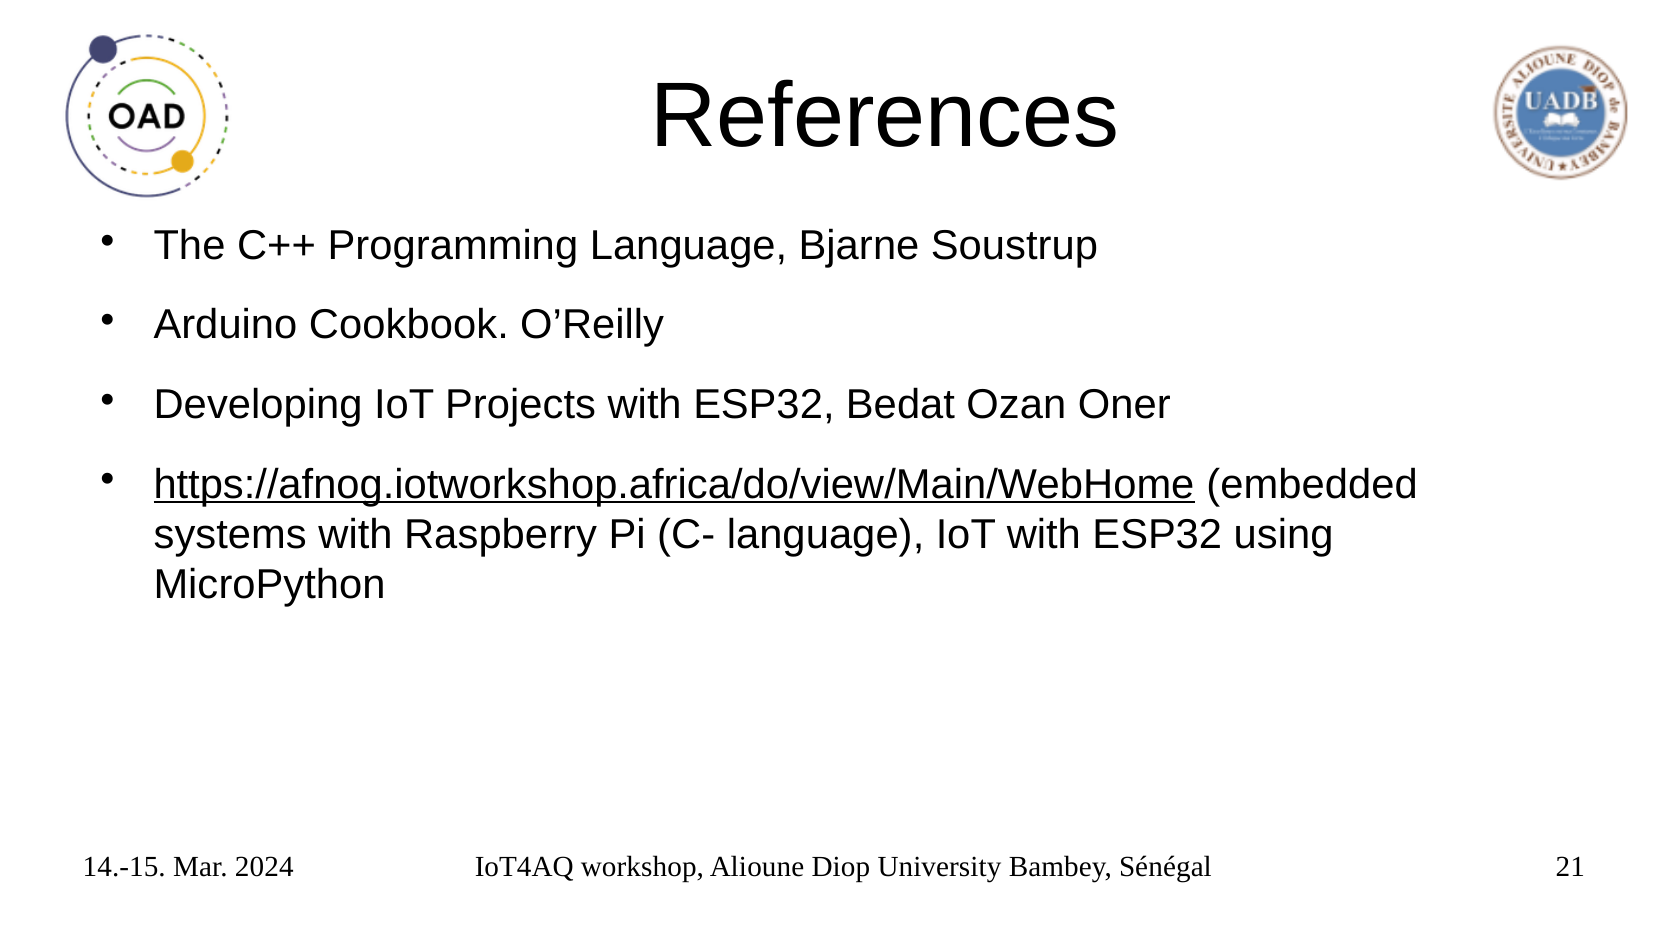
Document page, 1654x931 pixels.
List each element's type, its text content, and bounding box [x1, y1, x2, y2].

footer IoT4AQ workshop, Alioune Diop University Bambey, Sénégal [375, 847, 1312, 912]
picture [1482, 37, 1641, 188]
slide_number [82, 847, 375, 912]
picture [25, 20, 263, 218]
title References [301, 32, 1469, 188]
slide_number 21 [1312, 847, 1586, 912]
list The C++ Programming Language, Bjarne Soustrup Arduino Cookbook. O’Reilly Developing IoT Projects with ESP32, Bedat Ozan Oner https://afnog.iotworkshop.africa/do/view/Main/WebHome (embedded systems with Raspberry Pi (C- language), IoT with ESP32 using MicroPython [82, 217, 1571, 757]
